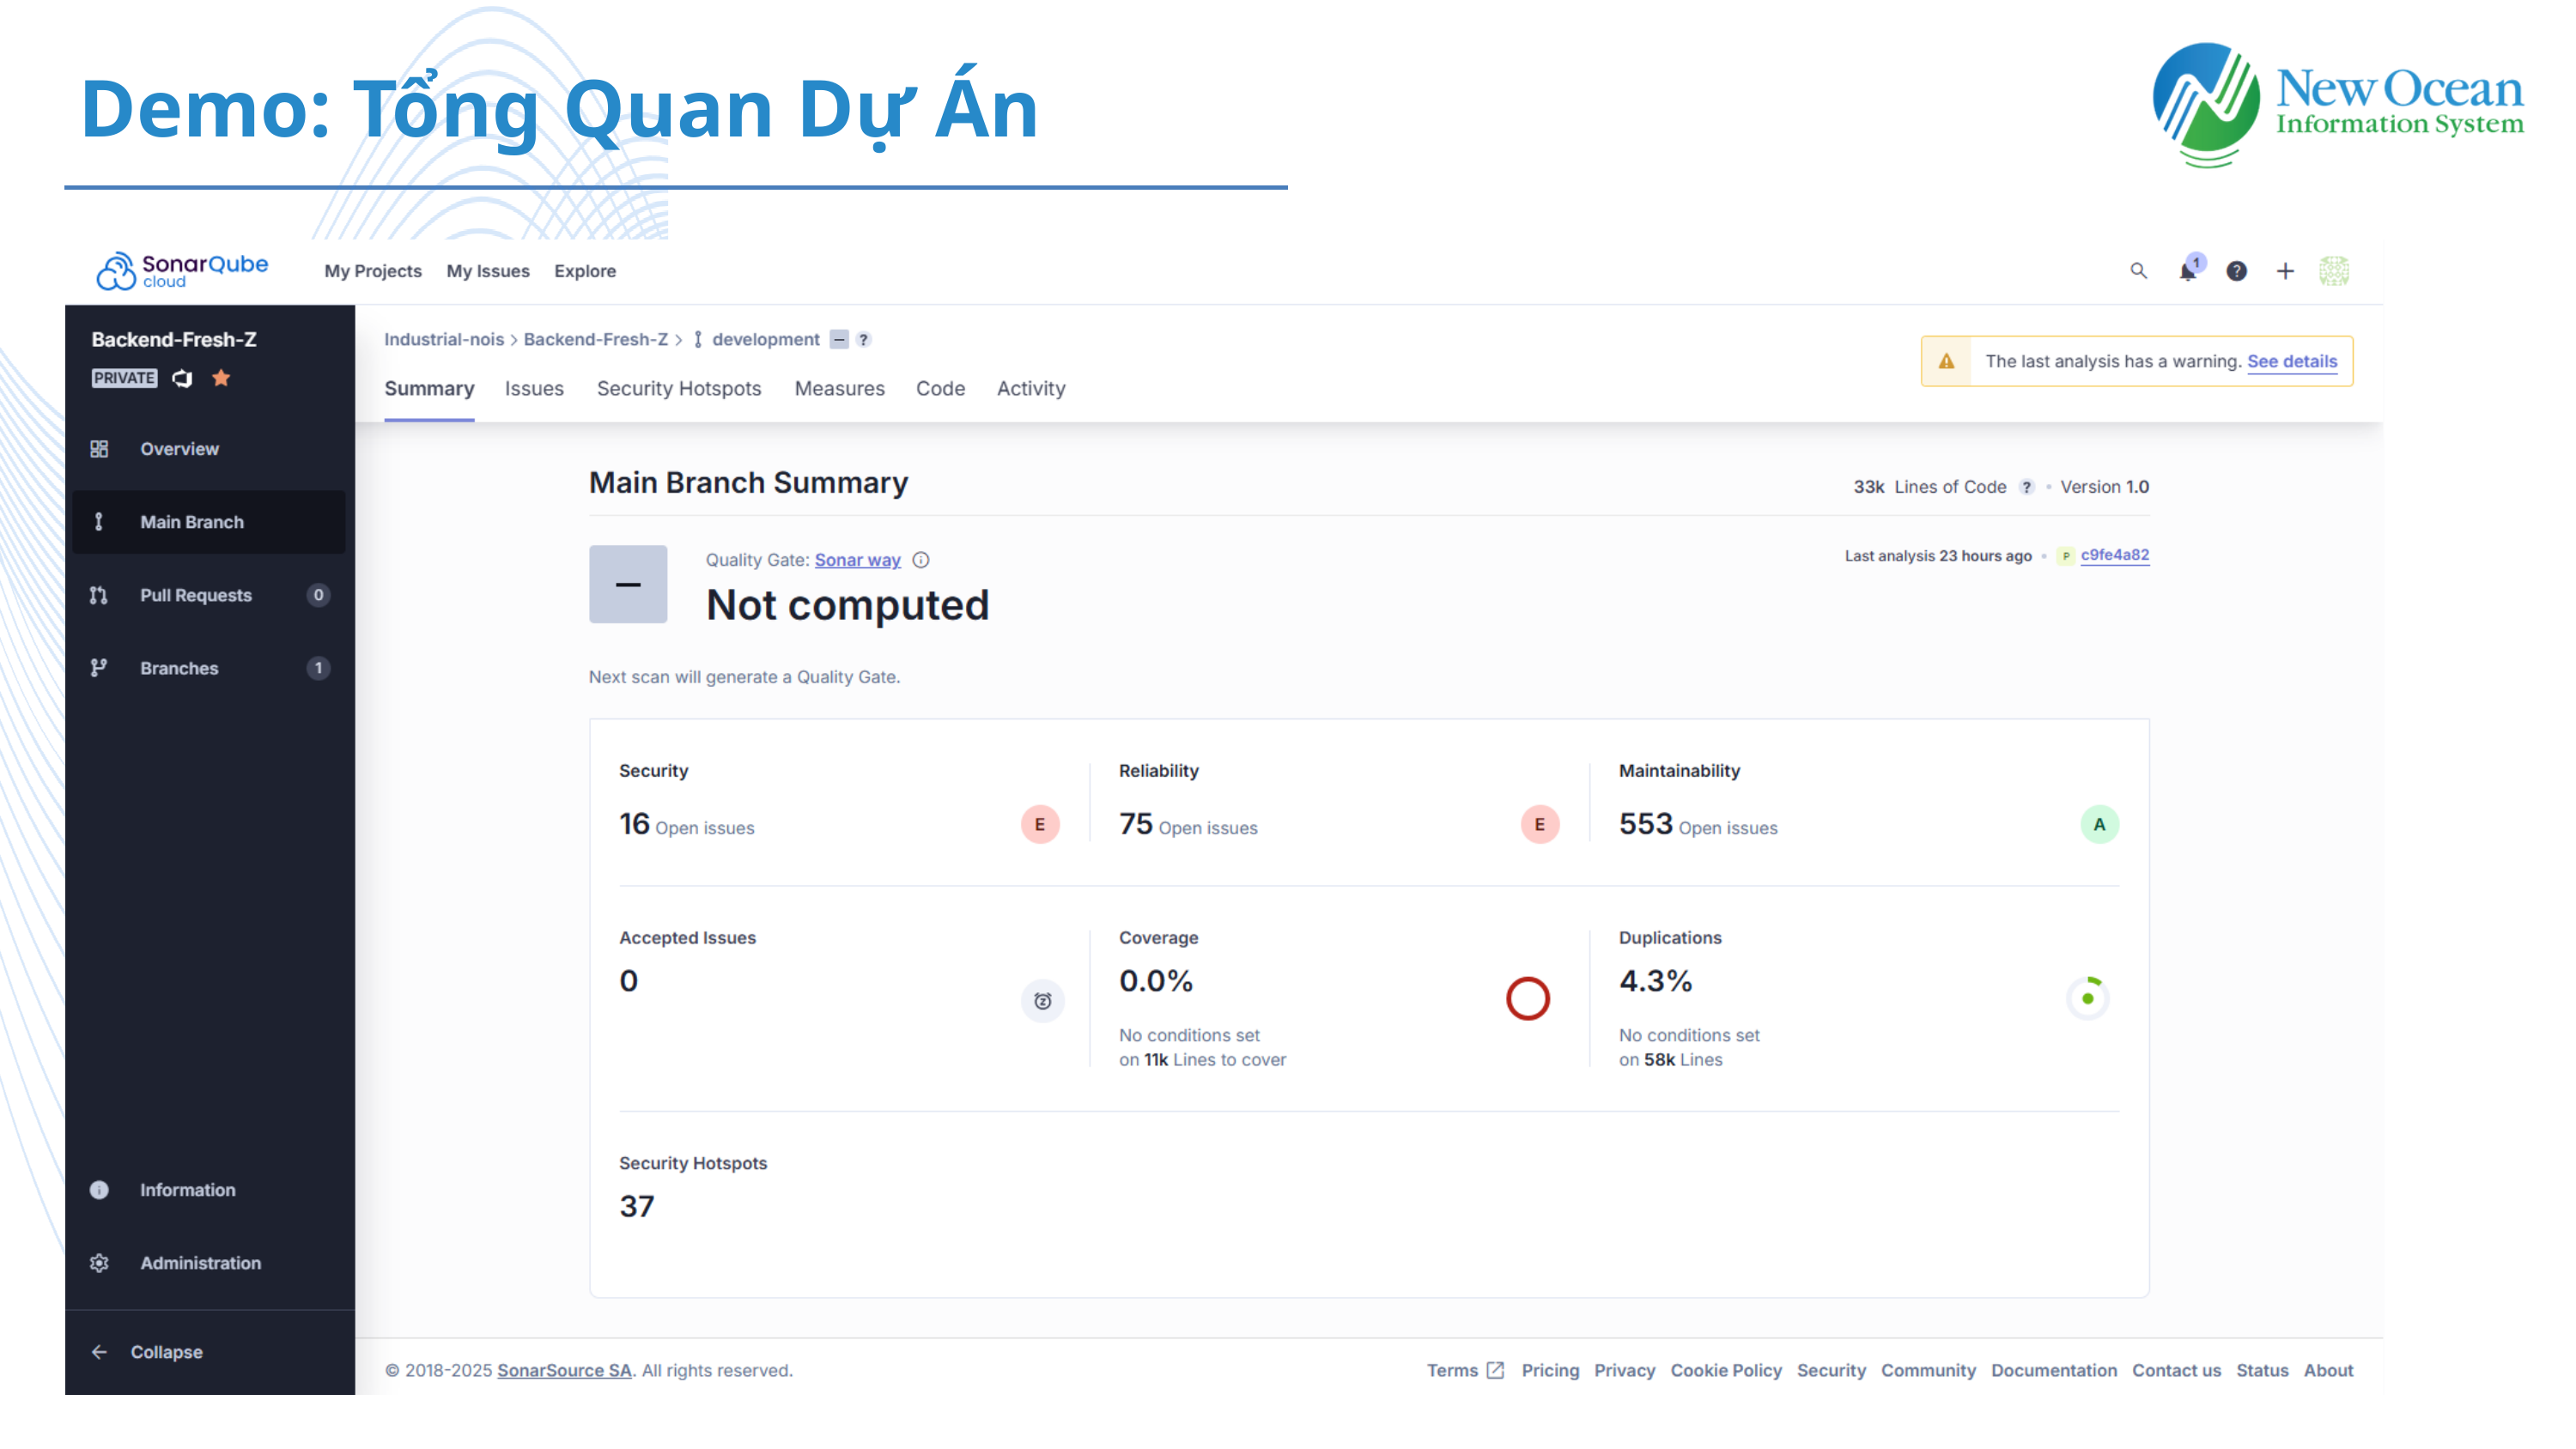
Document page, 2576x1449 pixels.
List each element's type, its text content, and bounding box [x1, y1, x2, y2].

picture [2152, 37, 2526, 173]
picture [65, 239, 2385, 1396]
title Demo: Tổng Quan Dự Án [65, 24, 1992, 186]
